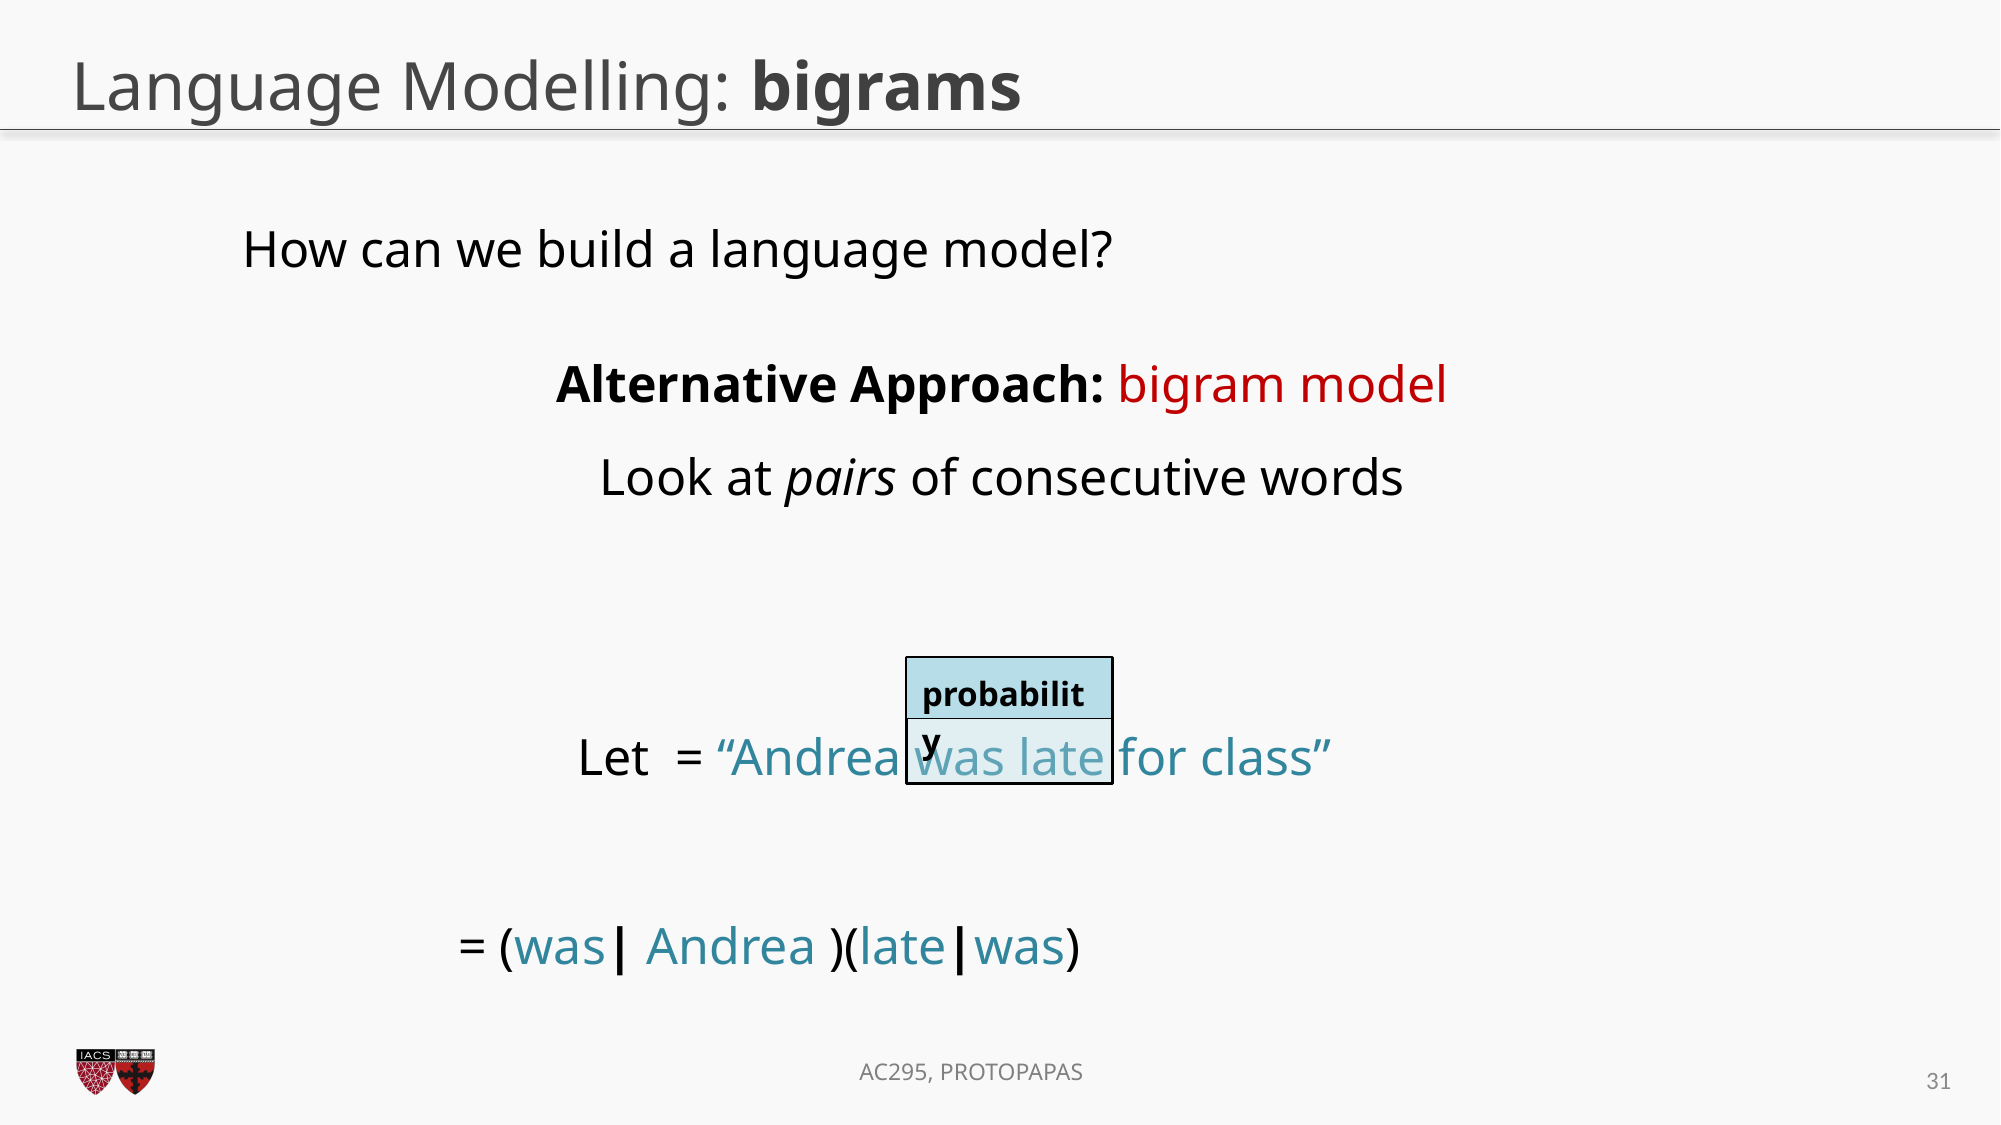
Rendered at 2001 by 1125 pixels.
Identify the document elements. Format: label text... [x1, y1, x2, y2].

text_box How can we build a language model? [227, 197, 1138, 289]
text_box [906, 656, 1113, 784]
title Language Modelling: bigrams [56, 36, 1524, 227]
picture [75, 1049, 155, 1095]
text_box Alternative Approach: bigram model Look at pairs of consecutive words [385, 333, 1619, 572]
slide_number 31 [1500, 1050, 1967, 1110]
